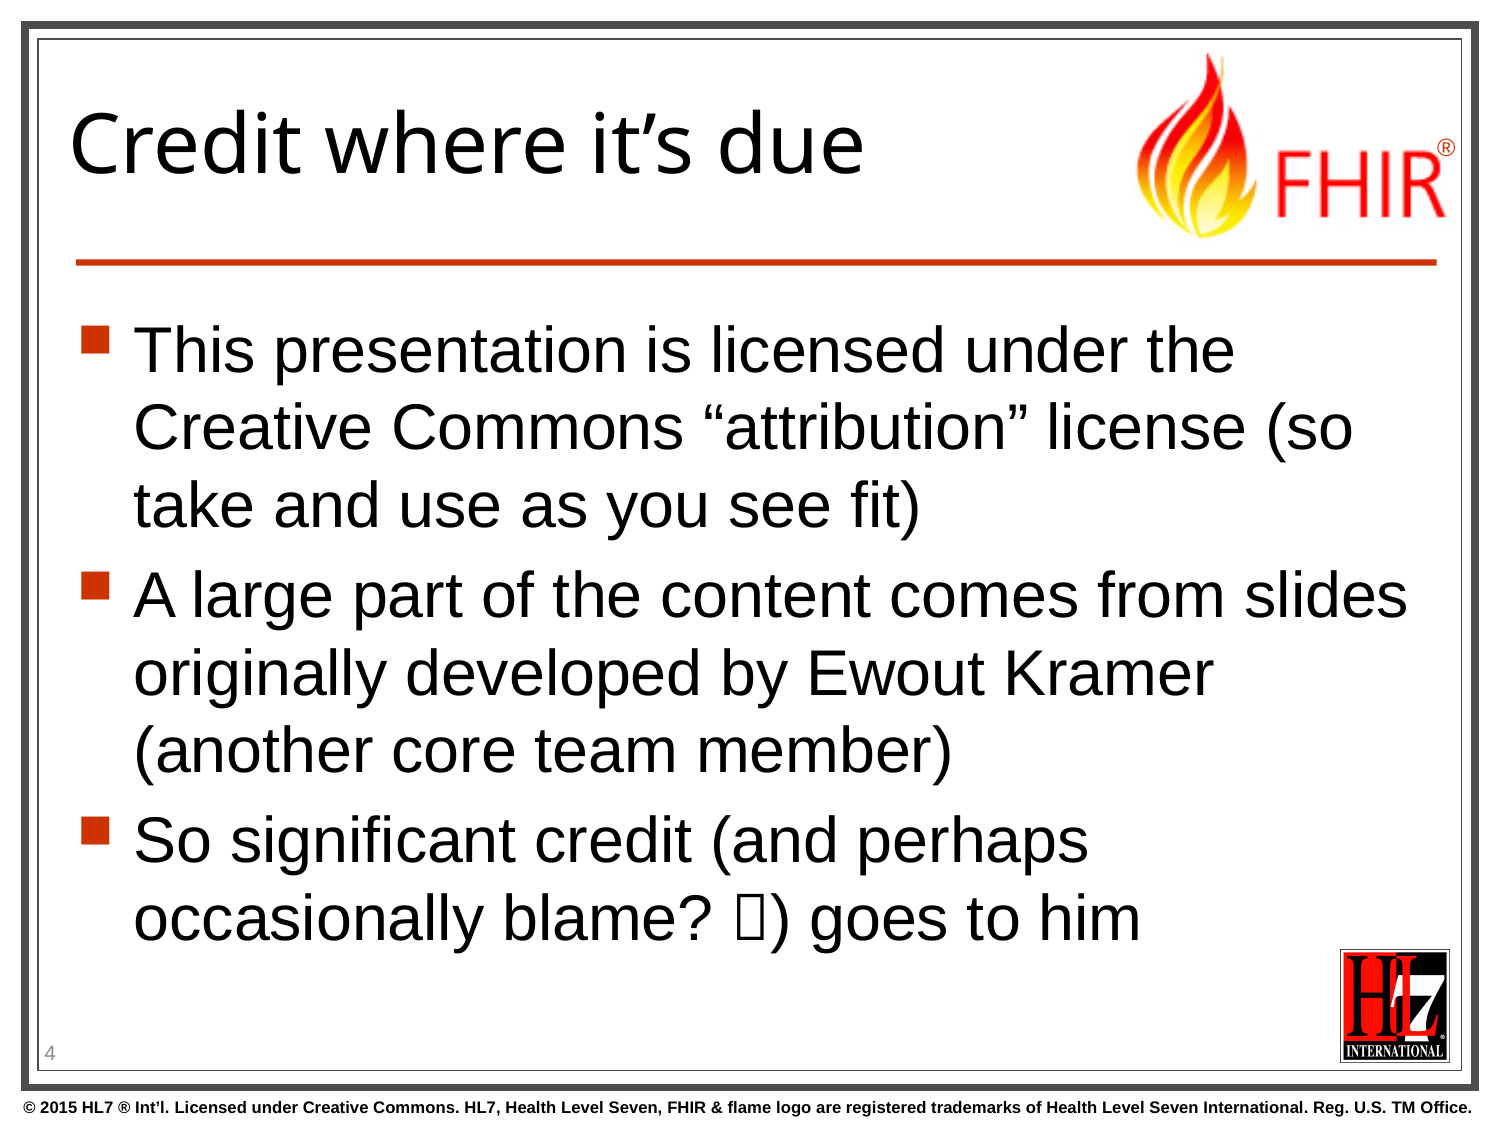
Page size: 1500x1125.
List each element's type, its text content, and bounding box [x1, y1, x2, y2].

list This presentation is licensed under the Creative Commons “attribution” license (so take and use as you see fit) A large part of the content comes from slides originally developed by Ewout Kramer (another core team member) So significant credit (and perhaps occasionally blame? ) goes to him [62, 299, 1438, 1059]
picture [1124, 42, 1458, 249]
title Credit where it’s due [53, 54, 1128, 244]
slide_number 4 [29, 1034, 148, 1071]
picture [1340, 949, 1450, 1063]
